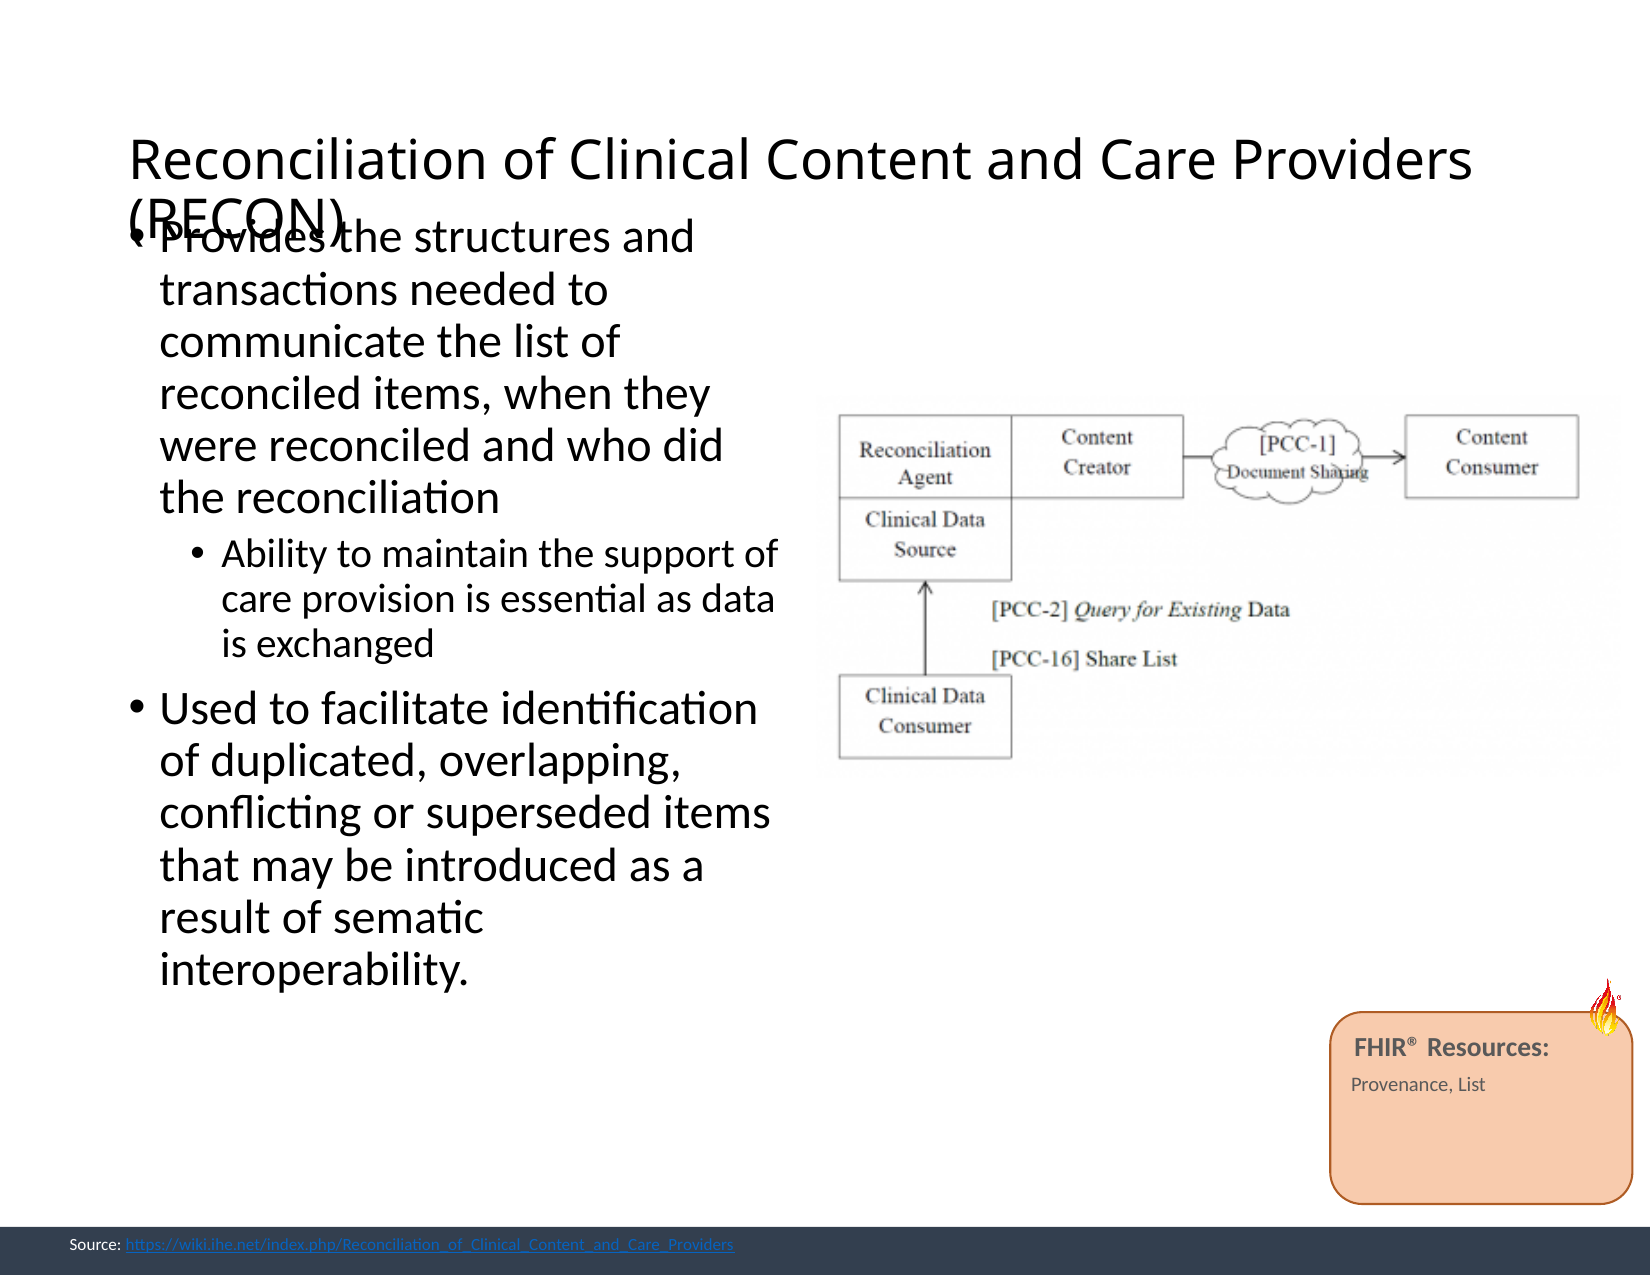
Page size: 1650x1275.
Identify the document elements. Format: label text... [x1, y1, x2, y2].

picture [1590, 978, 1621, 1036]
list Provides the structures and transactions needed to communicate the list of reconciled items, when they were reconciled and who did the reconciliation Ability to maintain the support of care provision is essential as data is exchanged Used to facilitate identification of duplicated, overlapping, conflicting or superseded items that may be introduced as a result of sematic interoperability. [113, 203, 804, 1149]
title Reconciliation of Clinical Content and Care Providers (RECON) [113, 67, 1537, 315]
list Source: https://wiki.ihe.net/index.php/Reconciliation_of_Clinical_Content_and_Care_Providers [54, 1228, 1537, 1275]
picture [816, 395, 1621, 778]
list Provenance, List [1350, 1071, 1621, 1199]
